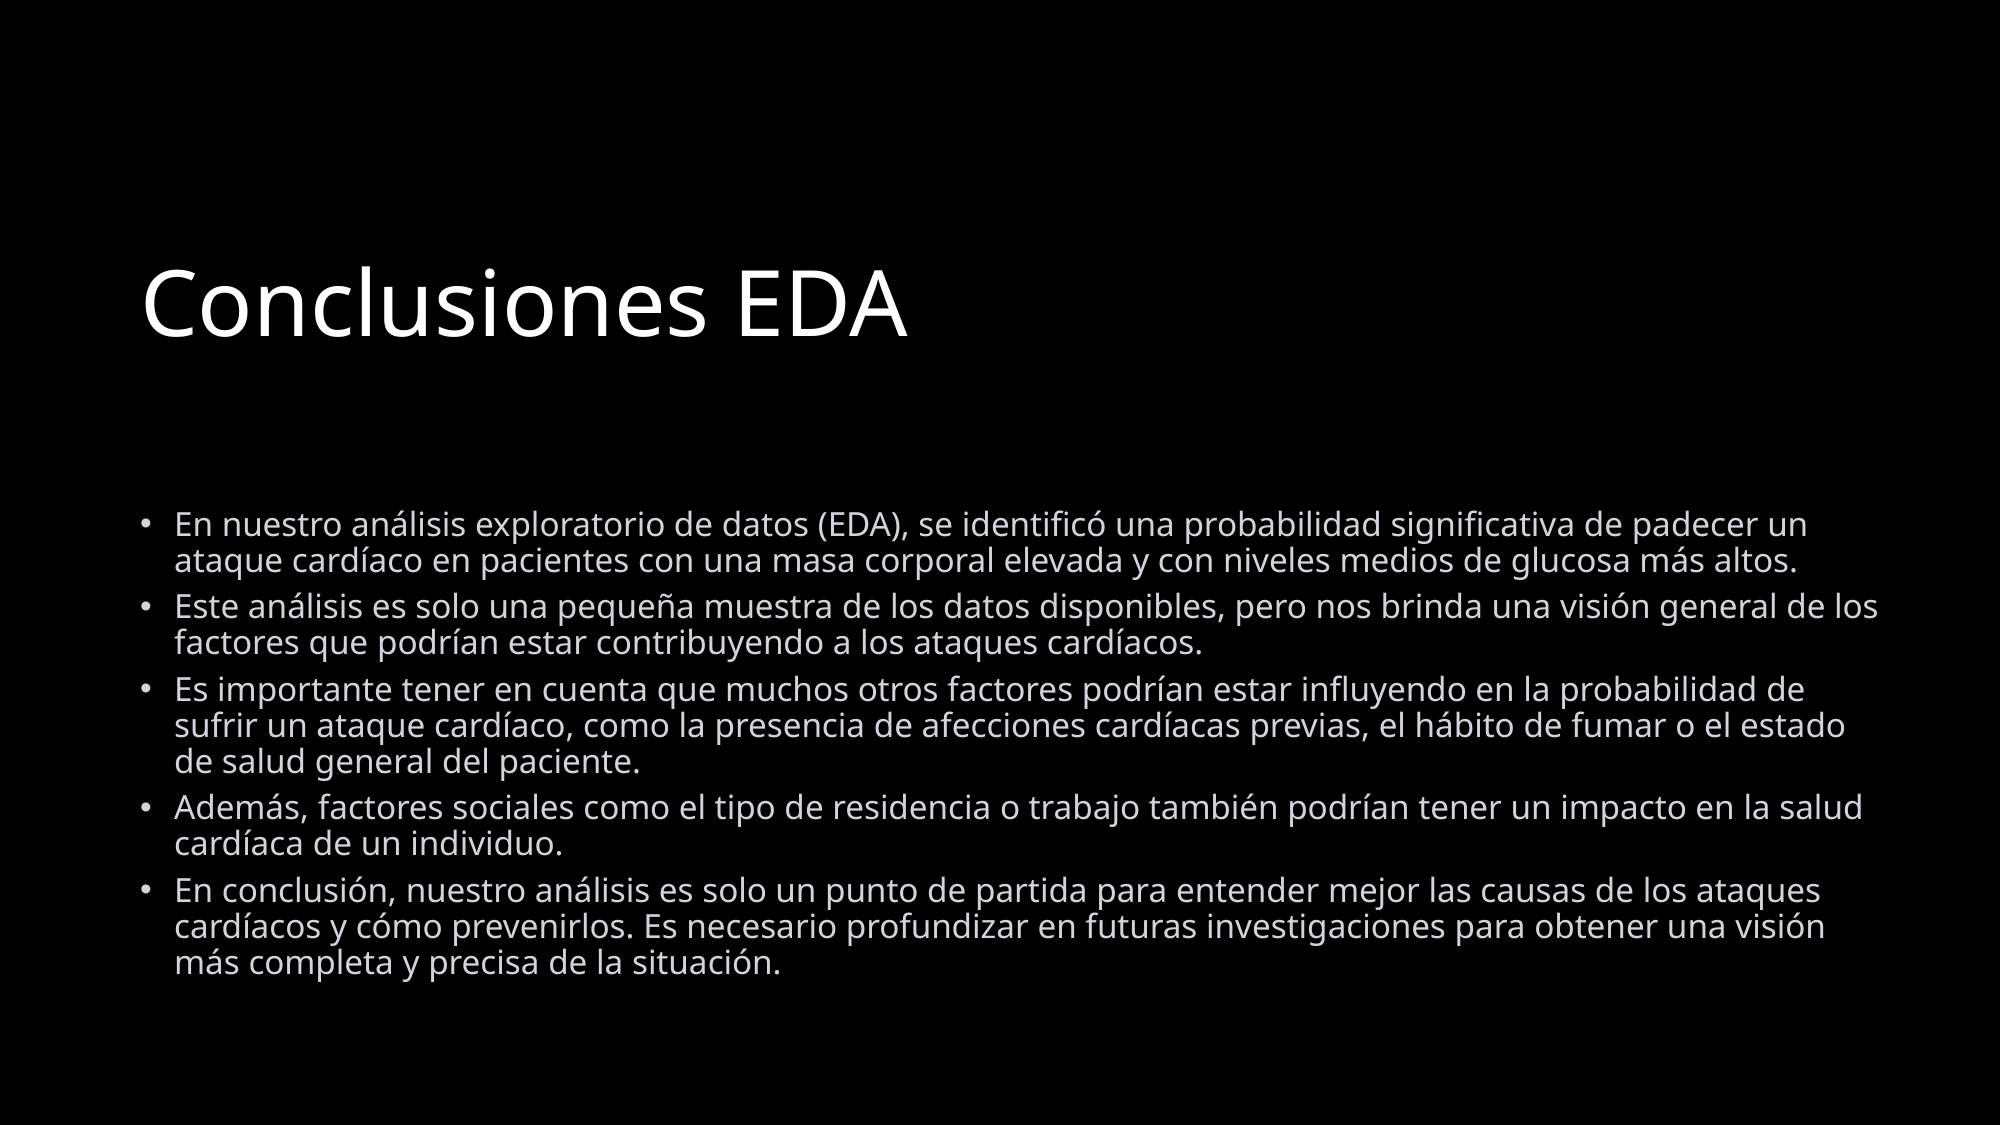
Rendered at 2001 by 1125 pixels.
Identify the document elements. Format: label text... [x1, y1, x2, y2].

list En nuestro análisis exploratorio de datos (EDA), se identificó una probabilidad significativa de padecer un ataque cardíaco en pacientes con una masa corporal elevada y con niveles medios de glucosa más altos. Este análisis es solo una pequeña muestra de los datos disponibles, pero nos brinda una visión general de los factores que podrían estar contribuyendo a los ataques cardíacos. Es importante tener en cuenta que muchos otros factores podrían estar influyendo en la probabilidad de sufrir un ataque cardíaco, como la presencia de afecciones cardíacas previas, el hábito de fumar o el estado de salud general del paciente. Además, factores sociales como el tipo de residencia o trabajo también podrían tener un impacto en la salud cardíaca de un individuo. En conclusión, nuestro análisis es solo un punto de partida para entender mejor las causas de los ataques cardíacos y cómo prevenirlos. Es necesario profundizar en futuras investigaciones para obtener una visión más completa y precisa de la situación. [125, 500, 1900, 1000]
title Conclusiones EDA [125, 249, 1625, 458]
